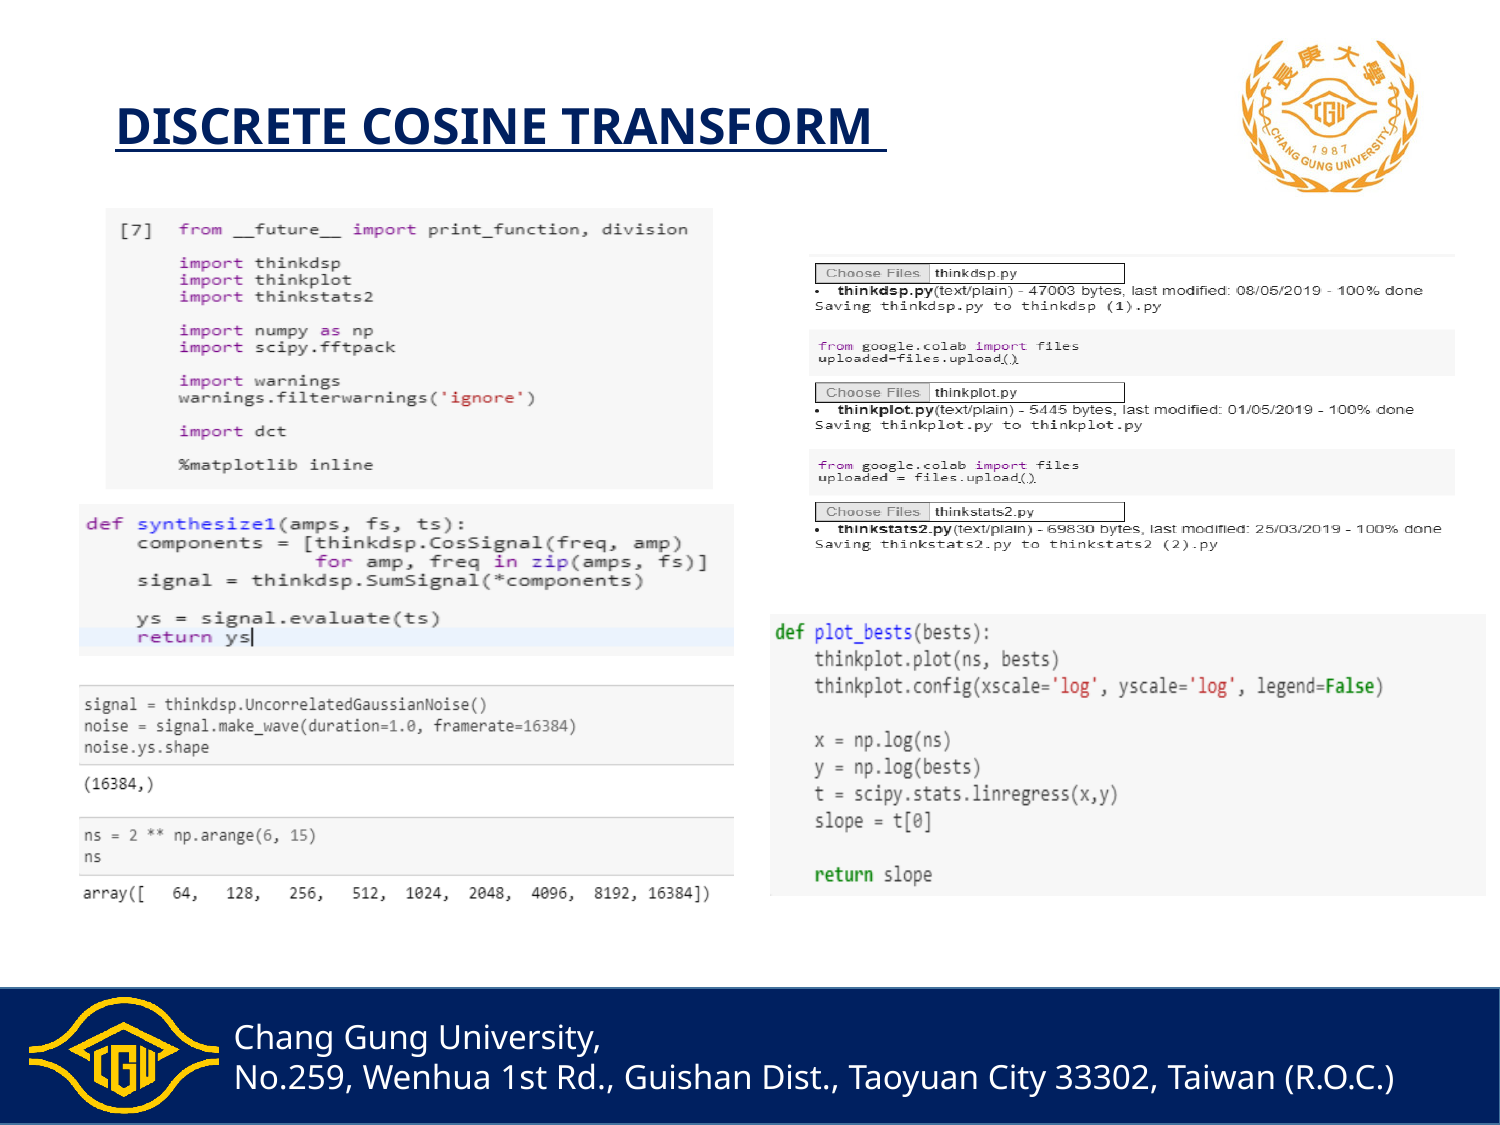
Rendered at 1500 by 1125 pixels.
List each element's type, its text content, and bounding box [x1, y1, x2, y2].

picture [1234, 22, 1424, 212]
picture [79, 680, 734, 915]
list DISCRETE COSINE TRANSFORM [100, 94, 999, 212]
text_box Chang Gung University, No.259, Wenhua 1st Rd., Guishan Dist., Taoyuan City 33302, Taiwan (R.O.C.) [0, 987, 1500, 1125]
picture [809, 254, 1455, 563]
picture [769, 614, 1486, 896]
picture [100, 208, 713, 495]
picture [29, 997, 219, 1114]
picture [79, 504, 734, 656]
